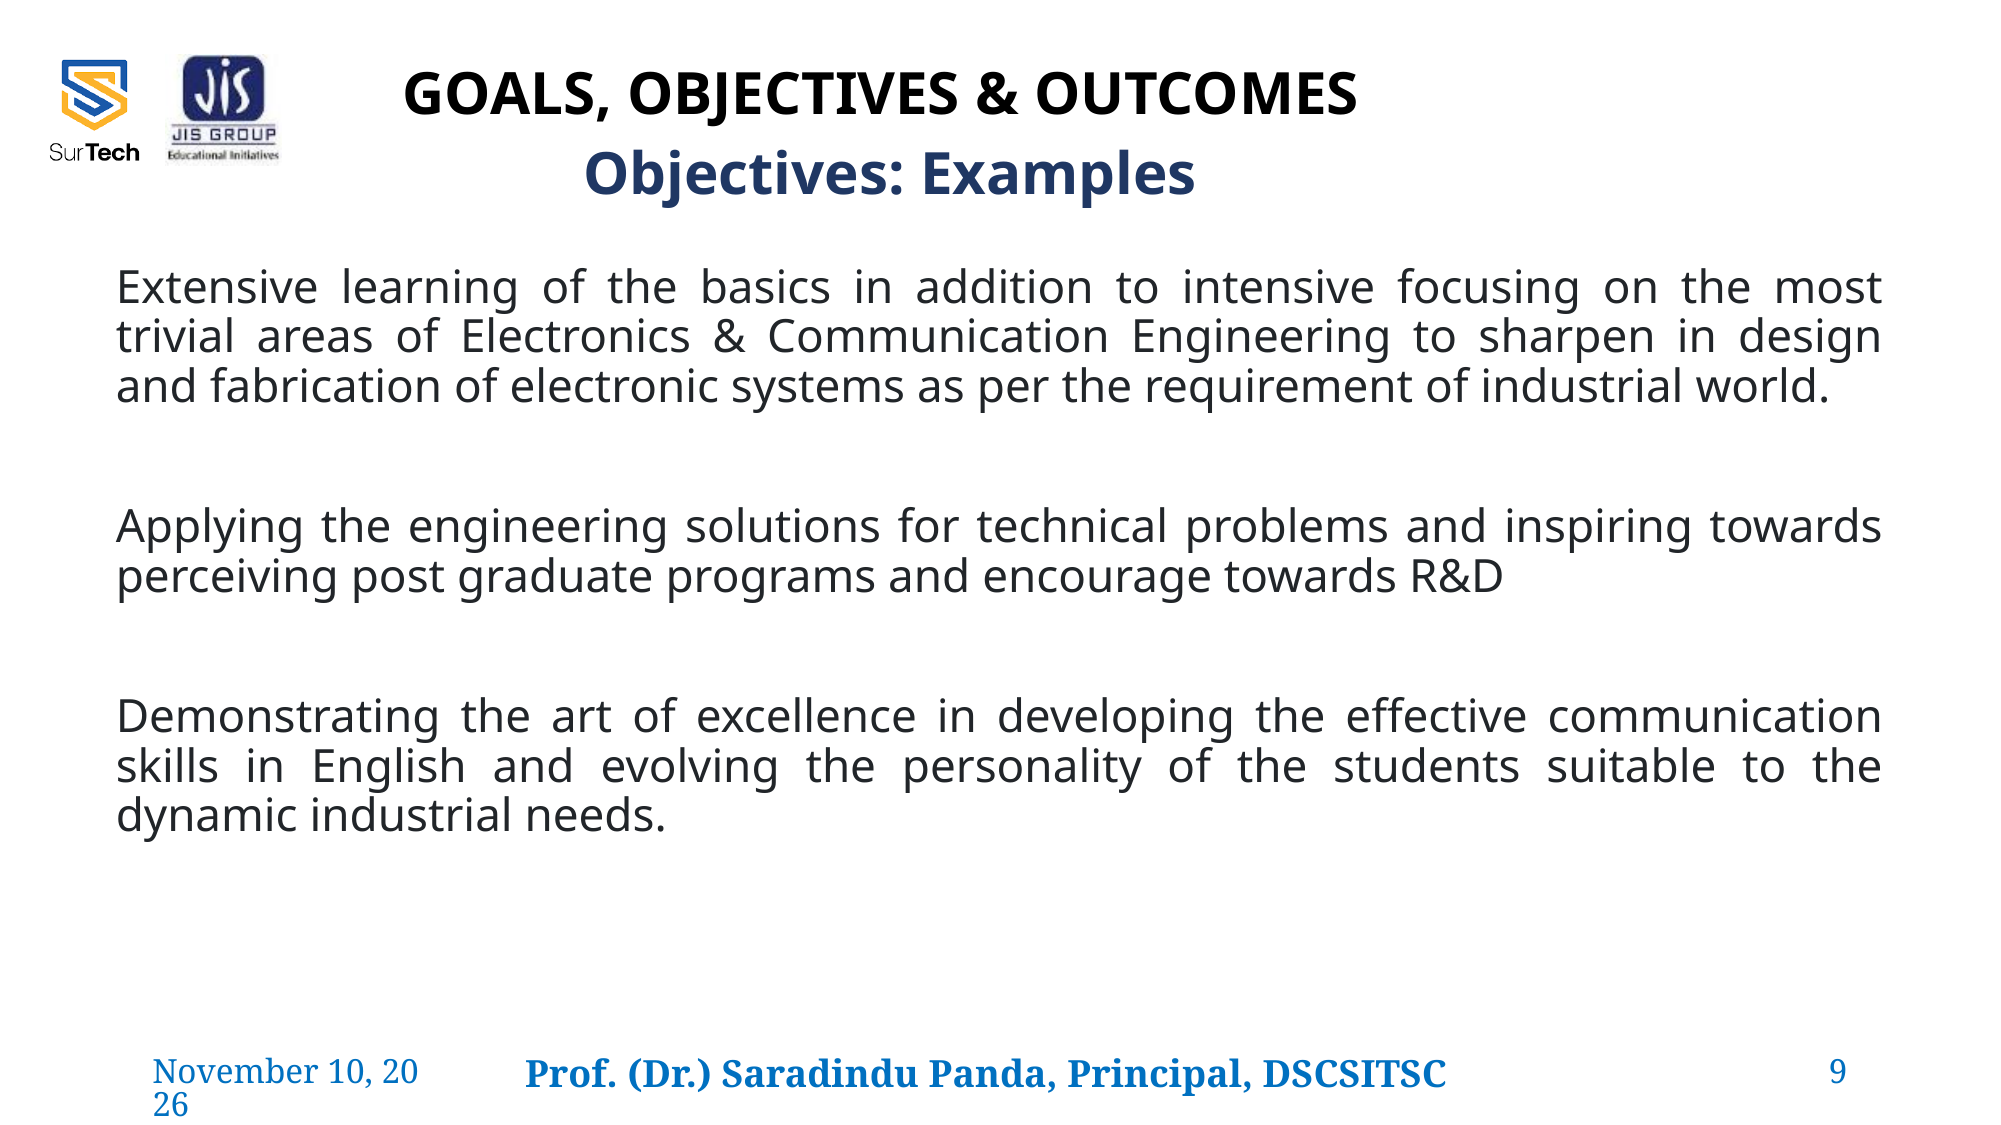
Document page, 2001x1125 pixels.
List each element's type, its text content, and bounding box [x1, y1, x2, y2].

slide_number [137, 1042, 436, 1103]
text_box Objectives: Examples [568, 123, 1304, 214]
slide_number 9 [1644, 1042, 1863, 1103]
footer Prof. (Dr.) Saradindu Panda, Principal, DSCSITSC [510, 1042, 1533, 1103]
title GOALS, OBJECTIVES & OUTCOMES [387, 50, 1893, 134]
picture [23, 39, 282, 181]
subtitle Extensive learning of the basics in addition to intensive focusing on the most trivial areas of Electronics & Communication Engineering to sharpen in design and fabrication of electronic systems as per the requirement of industrial world. Applying the engineering solutions for technical problems and inspiring towards perceiving post graduate programs and encourage towards R&D Demonstrating the art of excellence in developing the effective communication skills in English and evolving the personality of the students suitable to the dynamic industrial needs. [100, 256, 1900, 954]
